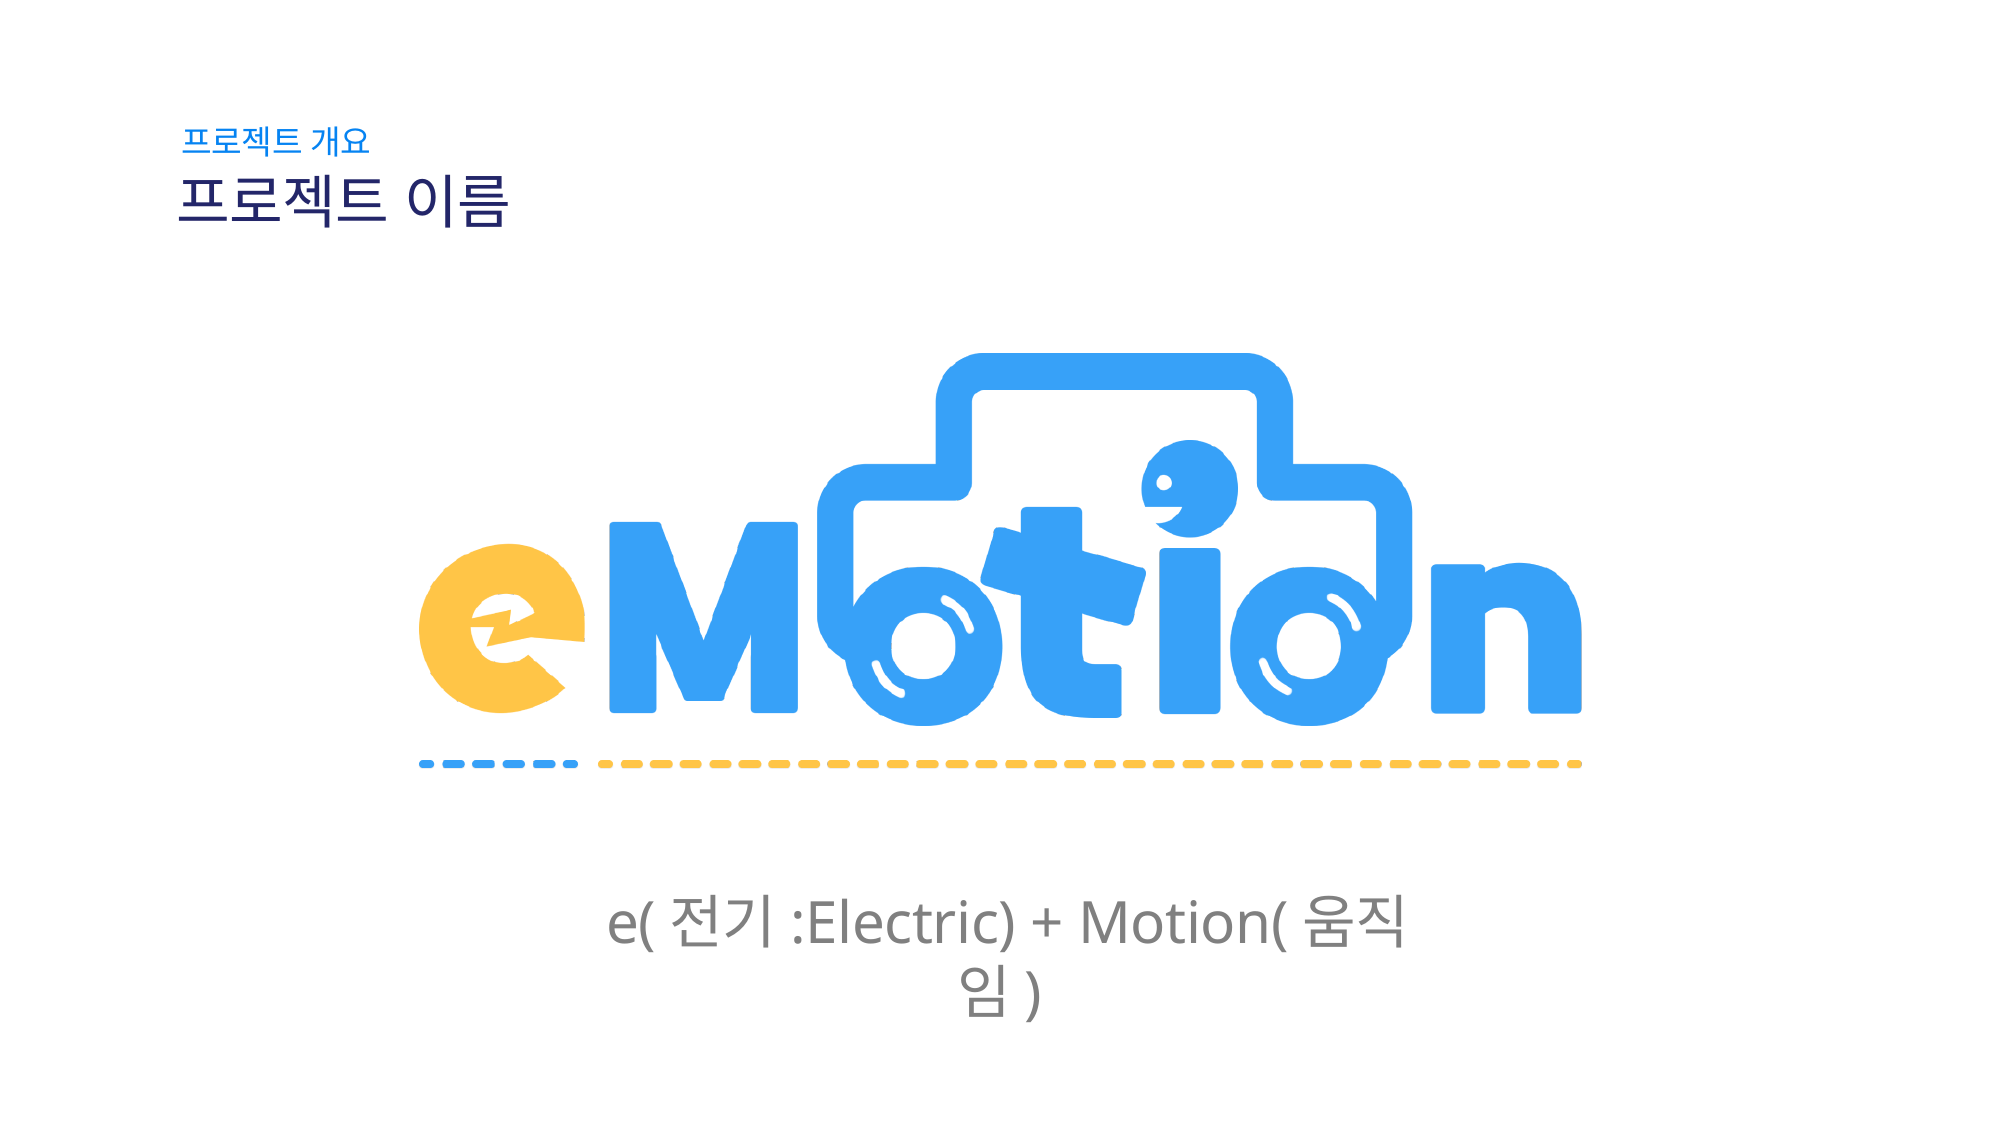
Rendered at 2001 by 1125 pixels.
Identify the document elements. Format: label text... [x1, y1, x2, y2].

text_box e(전기:Electric) + Motion(움직임) [560, 885, 1439, 1026]
picture [418, 353, 1582, 769]
text_box 프로젝트 개요 [181, 120, 372, 161]
text_box 프로젝트 이름 [176, 165, 511, 236]
